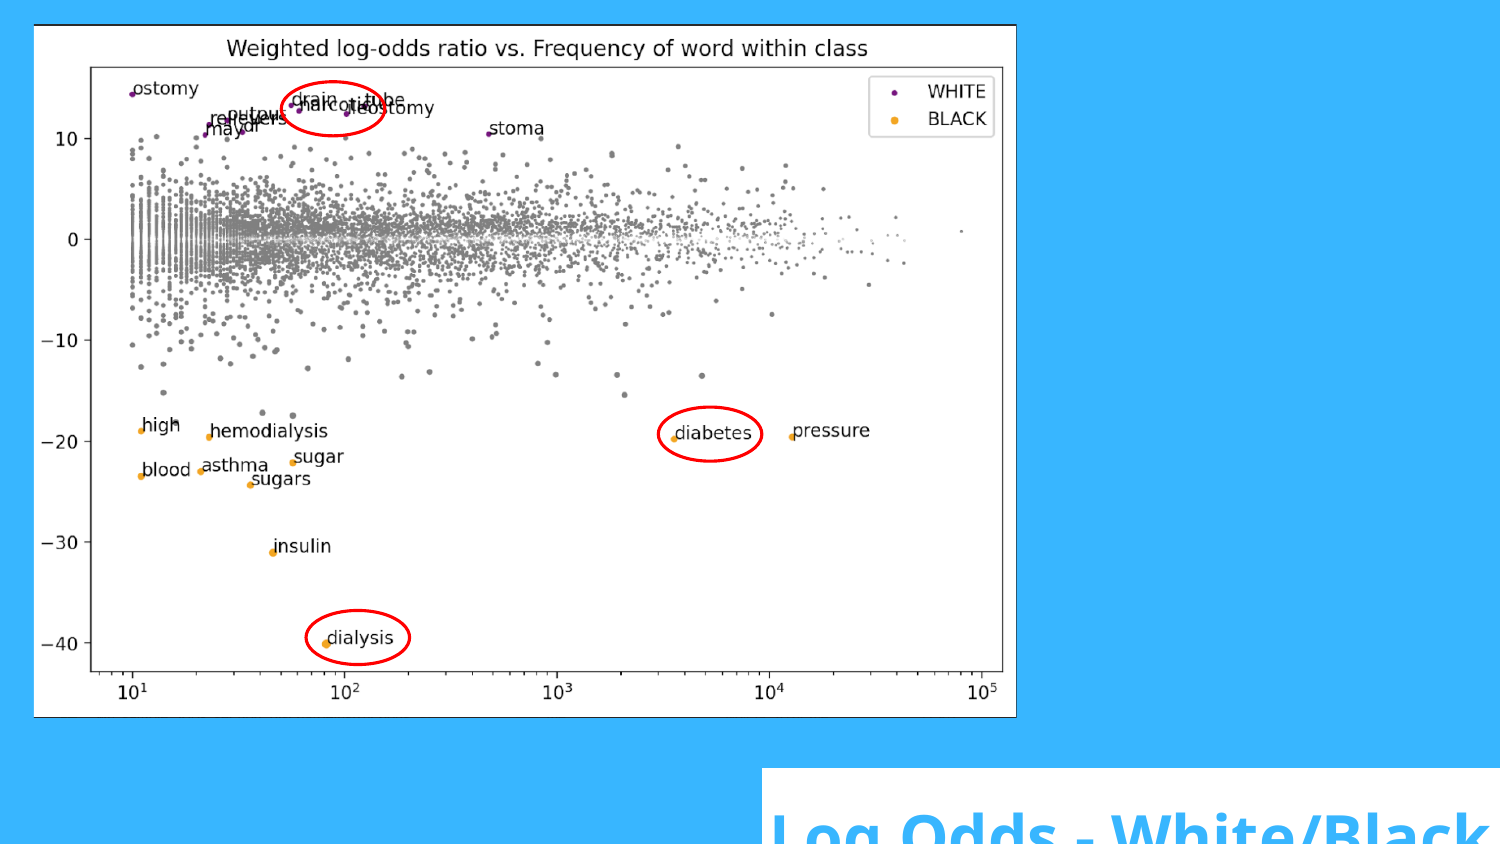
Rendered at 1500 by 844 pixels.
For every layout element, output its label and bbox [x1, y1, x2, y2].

picture [33, 24, 1017, 718]
text_box [761, 767, 1500, 844]
